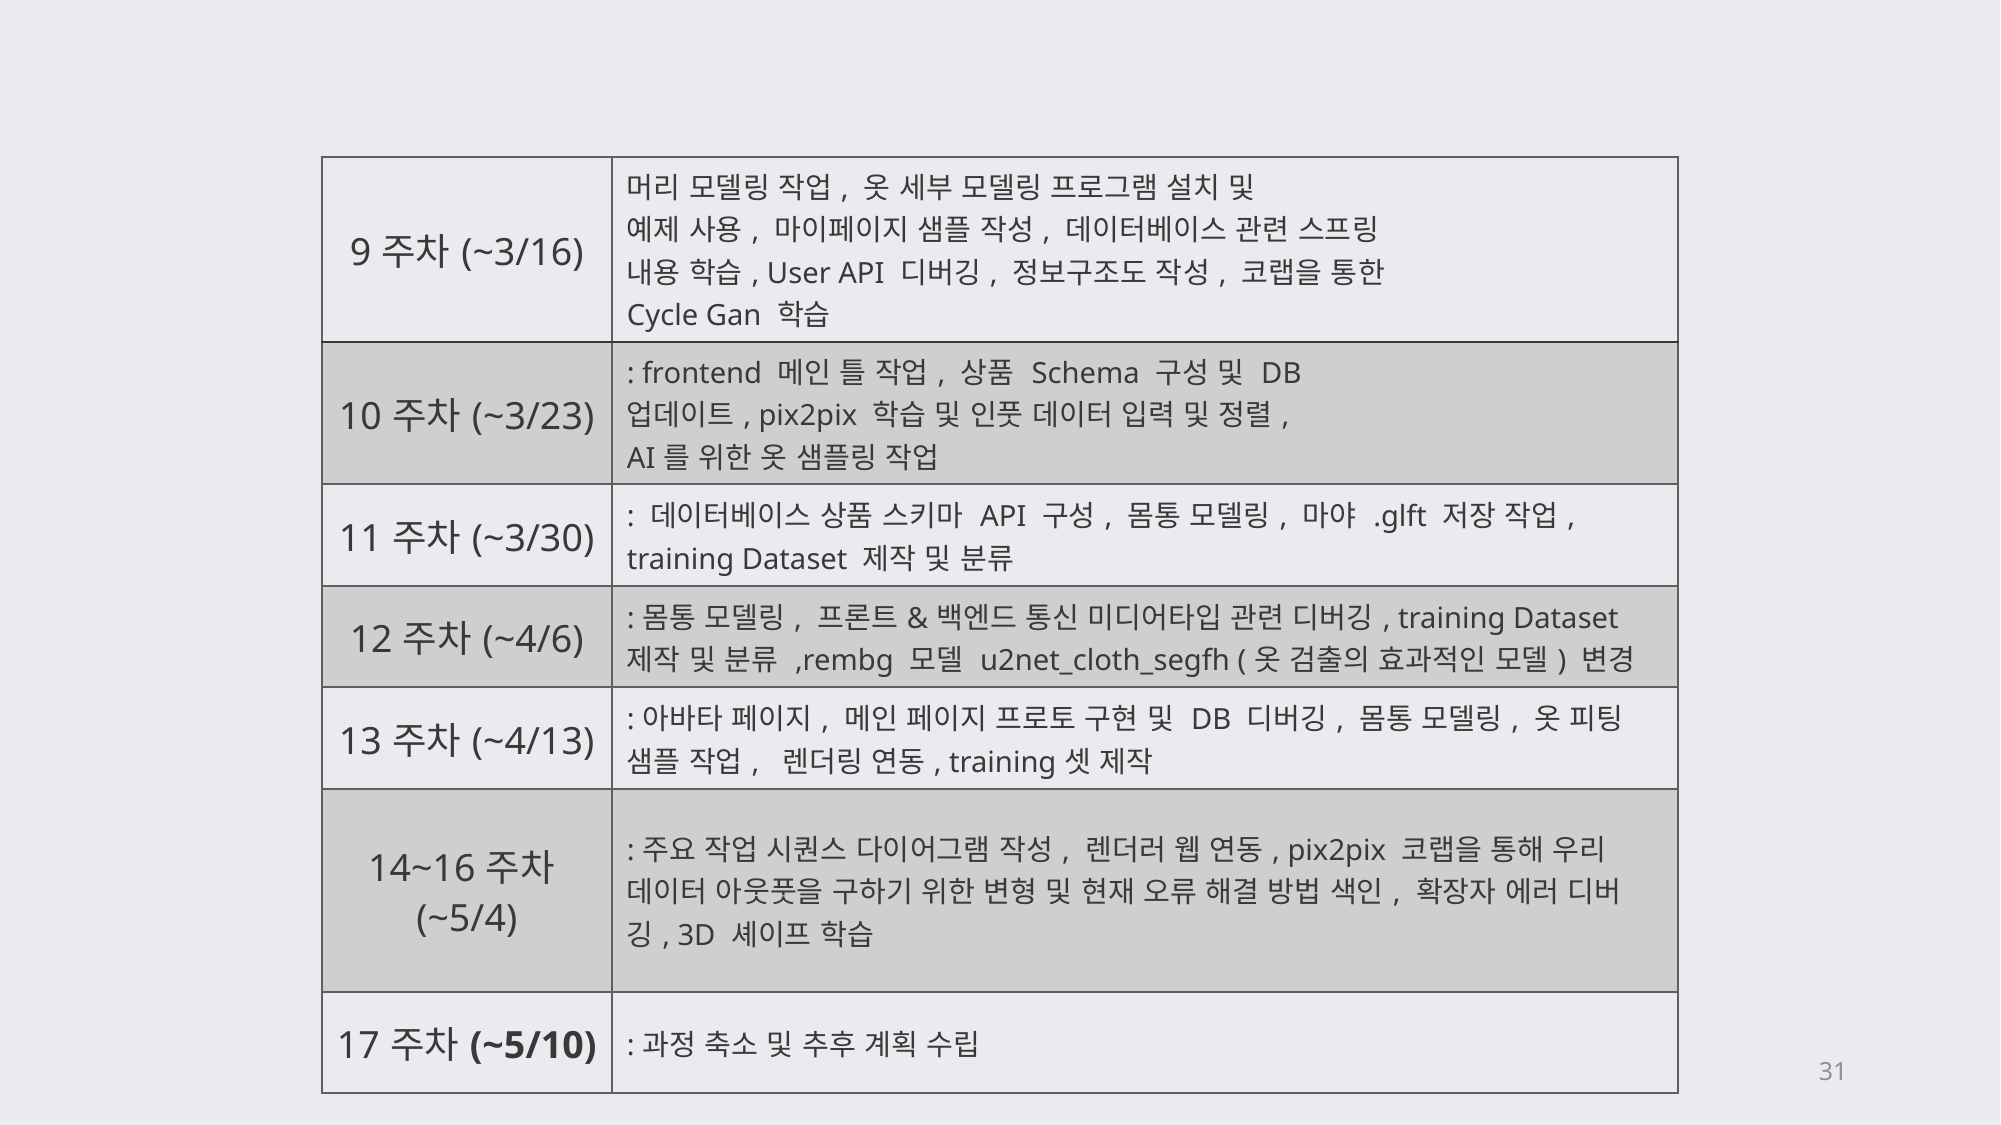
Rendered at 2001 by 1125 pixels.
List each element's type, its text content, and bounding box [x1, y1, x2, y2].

table_cell :몸통 모델링, 프론트&백엔드 통신 미디어타입 관련 디버깅, training Dataset 제작 및 분류 ,rembg 모델 u2net_cloth_segfh (옷 검출의 효과적인 모델) 변경 [613, 587, 1677, 686]
table_cell 13주차(~4/13) [323, 688, 611, 788]
table_cell 10주차(~3/23) [323, 343, 611, 483]
table_cell :과정 축소 및 추후 계획 수립 [613, 993, 1677, 1092]
table_cell 17주차(~5/10) [323, 993, 611, 1092]
table_header 머리 모델링 작업, 옷 세부 모델링 프로그램 설치 및 예제 사용, 마이페이지 샘플 작성, 데이터베이스 관련 스프링 내용 학습, User API 디버깅, 정보구조도 작성, 코랩을 통한 Cycle Gan 학습 [613, 158, 1677, 341]
slide_number 31 [1412, 1042, 1863, 1103]
table_cell 12주차(~4/6) [323, 587, 611, 686]
table_cell 14~16주차(~5/4) [323, 790, 611, 991]
table_cell : frontend 메인 틀 작업, 상품 Schema 구성 및 DB 업데이트, pix2pix 학습 및 인풋 데이터 입력 및 정렬, AI를 위한 옷 샘플링 작업 [613, 343, 1677, 483]
table_cell :주요 작업 시퀀스 다이어그램 작성, 렌더러 웹 연동, pix2pix 코랩을 통해 우리 데이터 아웃풋을 구하기 위한 변형 및 현재 오류 해결 방법 색인, 확장자 에러 디버깅, 3D 셰이프 학습 [613, 790, 1677, 991]
table_cell : 데이터베이스 상품 스키마 API 구성, 몸통 모델링, 마야 .glft 저장 작업, training Dataset 제작 및 분류 [613, 485, 1677, 585]
table_cell 11주차(~3/30) [323, 485, 611, 585]
table_header 9주차(~3/16) [323, 158, 611, 341]
table_cell :아바타 페이지, 메인 페이지 프로토 구현 및 DB 디버깅, 몸통 모델링, 옷 피팅 샘플 작업, 렌더링 연동, training셋 제작 [613, 688, 1677, 788]
